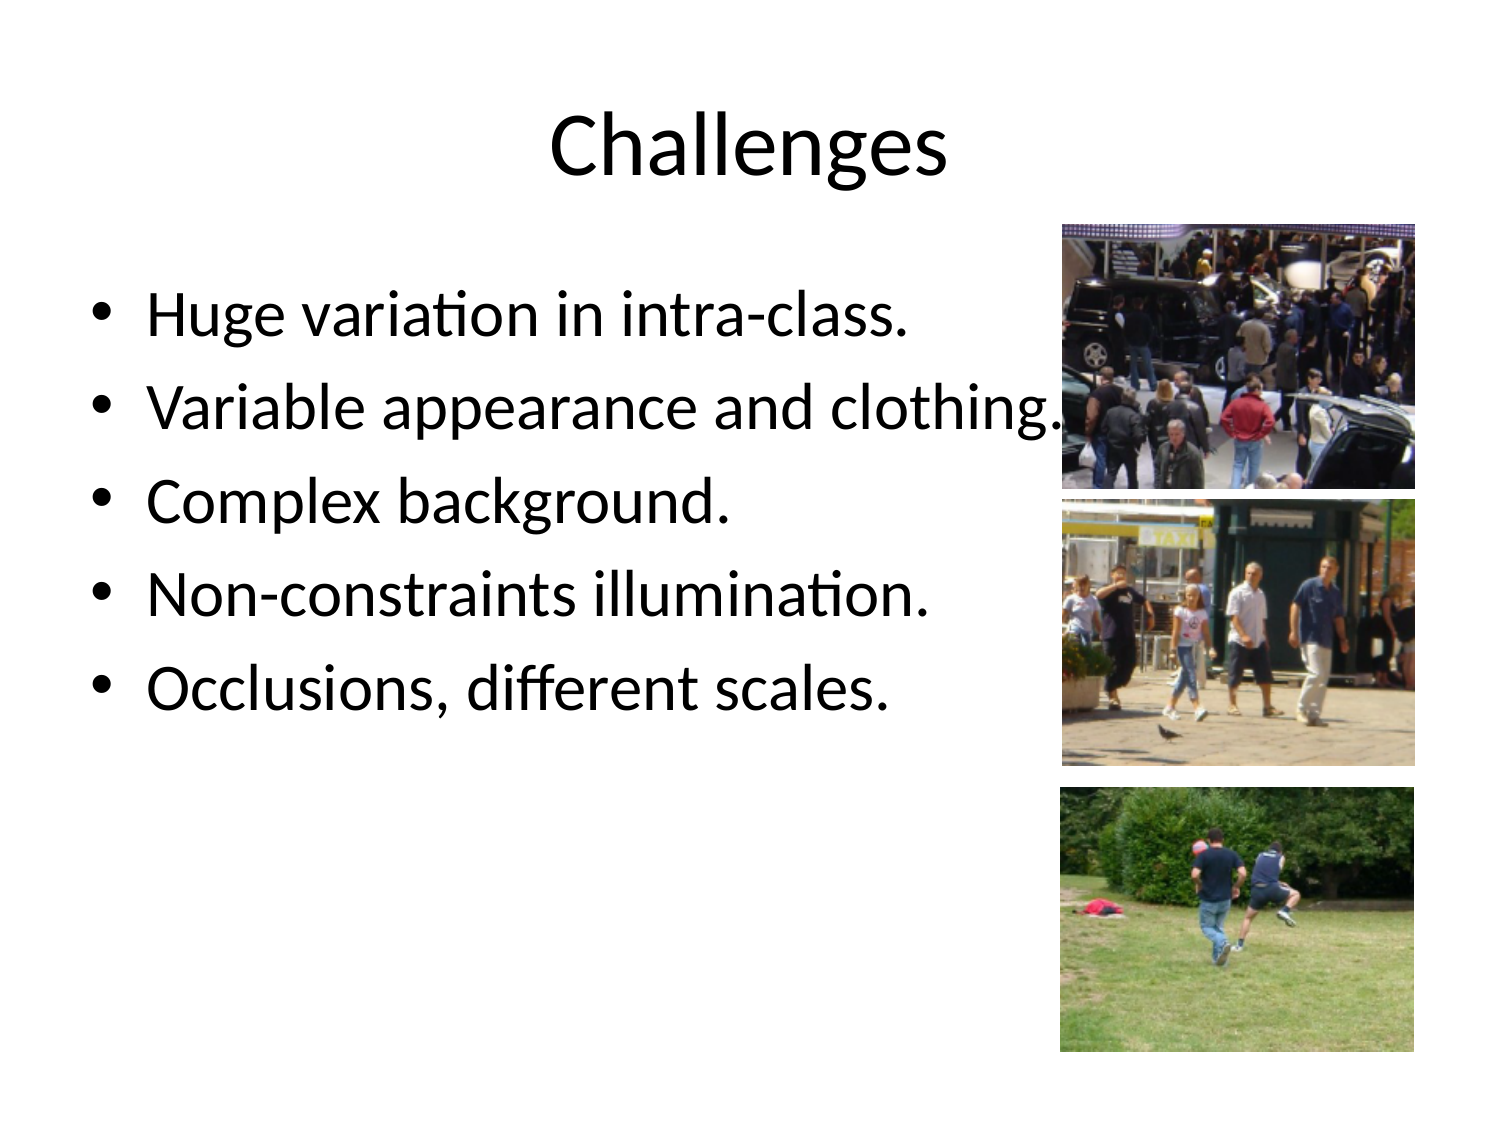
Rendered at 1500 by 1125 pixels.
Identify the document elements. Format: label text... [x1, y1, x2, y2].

picture [1062, 499, 1415, 766]
title Challenges [75, 45, 1425, 233]
list Huge variation in intra-class. Variable appearance and clothing. Complex background. Non-constraints illumination. Occlusions, different scales. [75, 262, 1425, 1005]
picture [1059, 787, 1414, 1052]
text_box [1059, 262, 1416, 498]
picture [1062, 224, 1415, 490]
